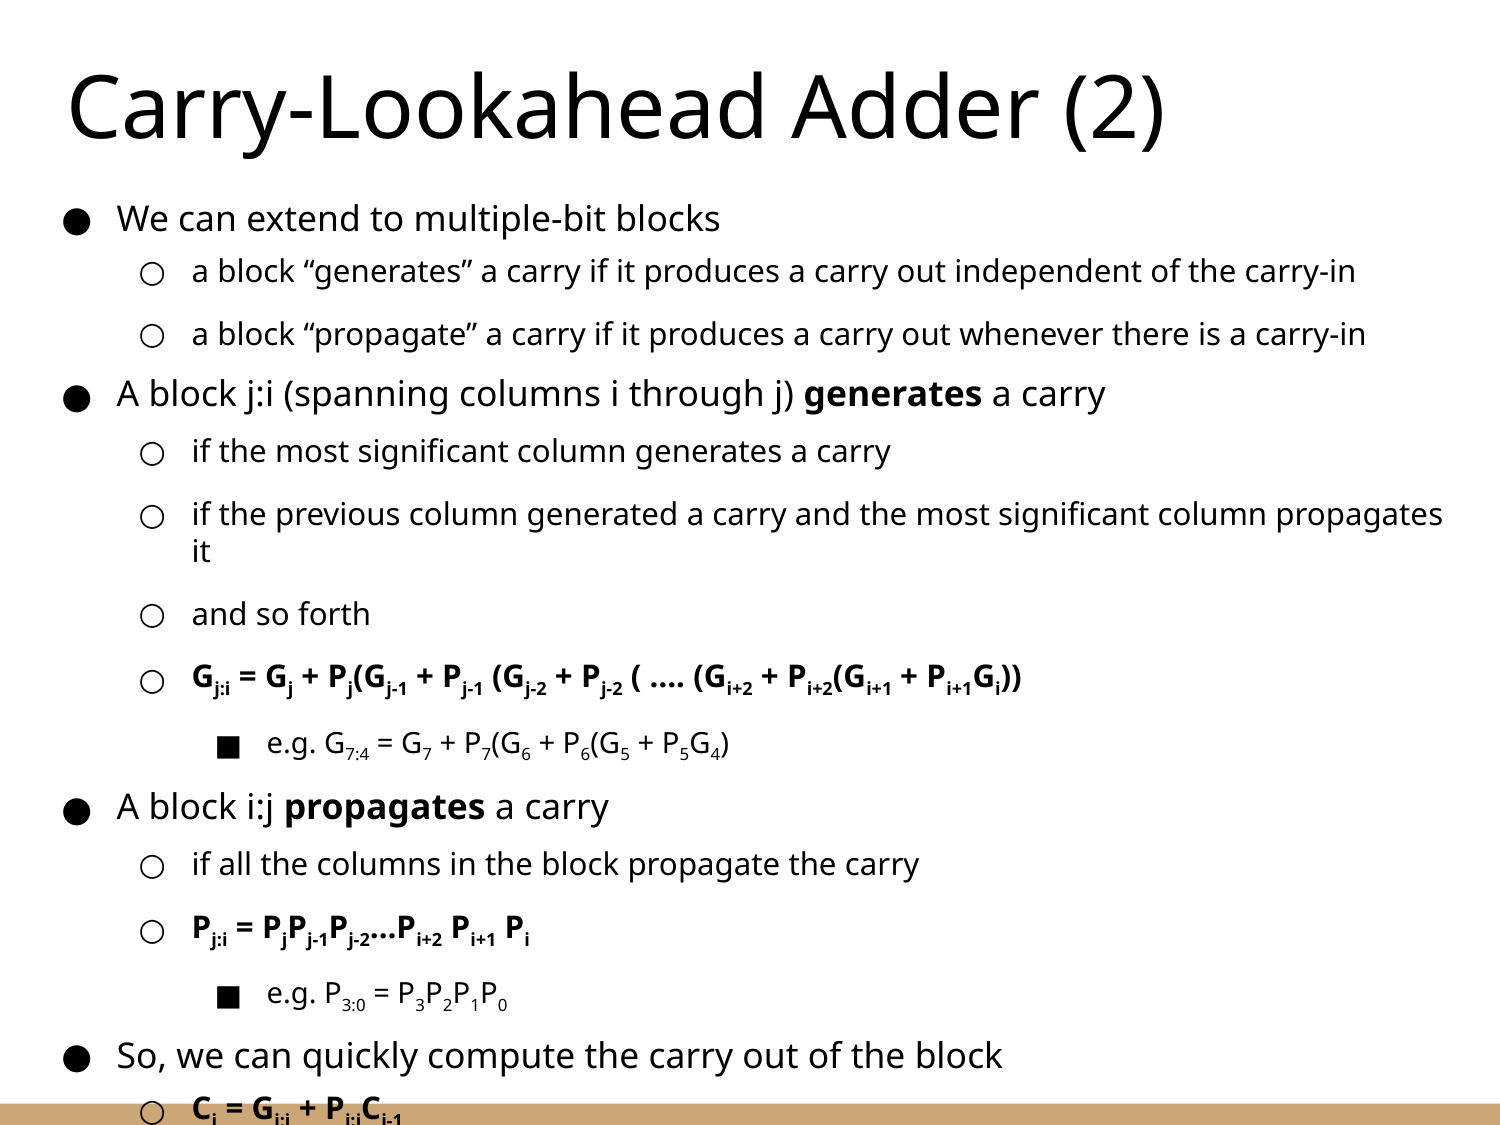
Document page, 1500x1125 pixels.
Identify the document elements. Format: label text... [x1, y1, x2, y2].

title Carry-Lookahead Adder (2) [51, 69, 1449, 172]
list We can extend to multiple-bit blocks a block “generates” a carry if it produces a carry out independent of the carry-in a block “propagate” a carry if it produces a carry out whenever there is a carry-in A block j:i (spanning columns i through j) generates a carry if the most significant column generates a carry if the previous column generated a carry and the most significant column propagates it and so forth Gj:i = Gj + Pj(Gj-1 + Pj-1 (Gj-2 + Pj-2 ( …. (Gi+2 + Pi+2(Gi+1 + Pi+1Gi)) e.g. G7:4 = G7 + P7(G6 + P6(G5 + P5G4) A block i:j propagates a carry if all the columns in the block propagate the carry Pj:i = PjPj-1Pj-2…Pi+2 Pi+1 Pi e.g. P3:0 = P3P2P1P0 So, we can quickly compute the carry out of the block Cj = Gj:i + Pj:iCi-1 [26, 174, 1474, 1081]
